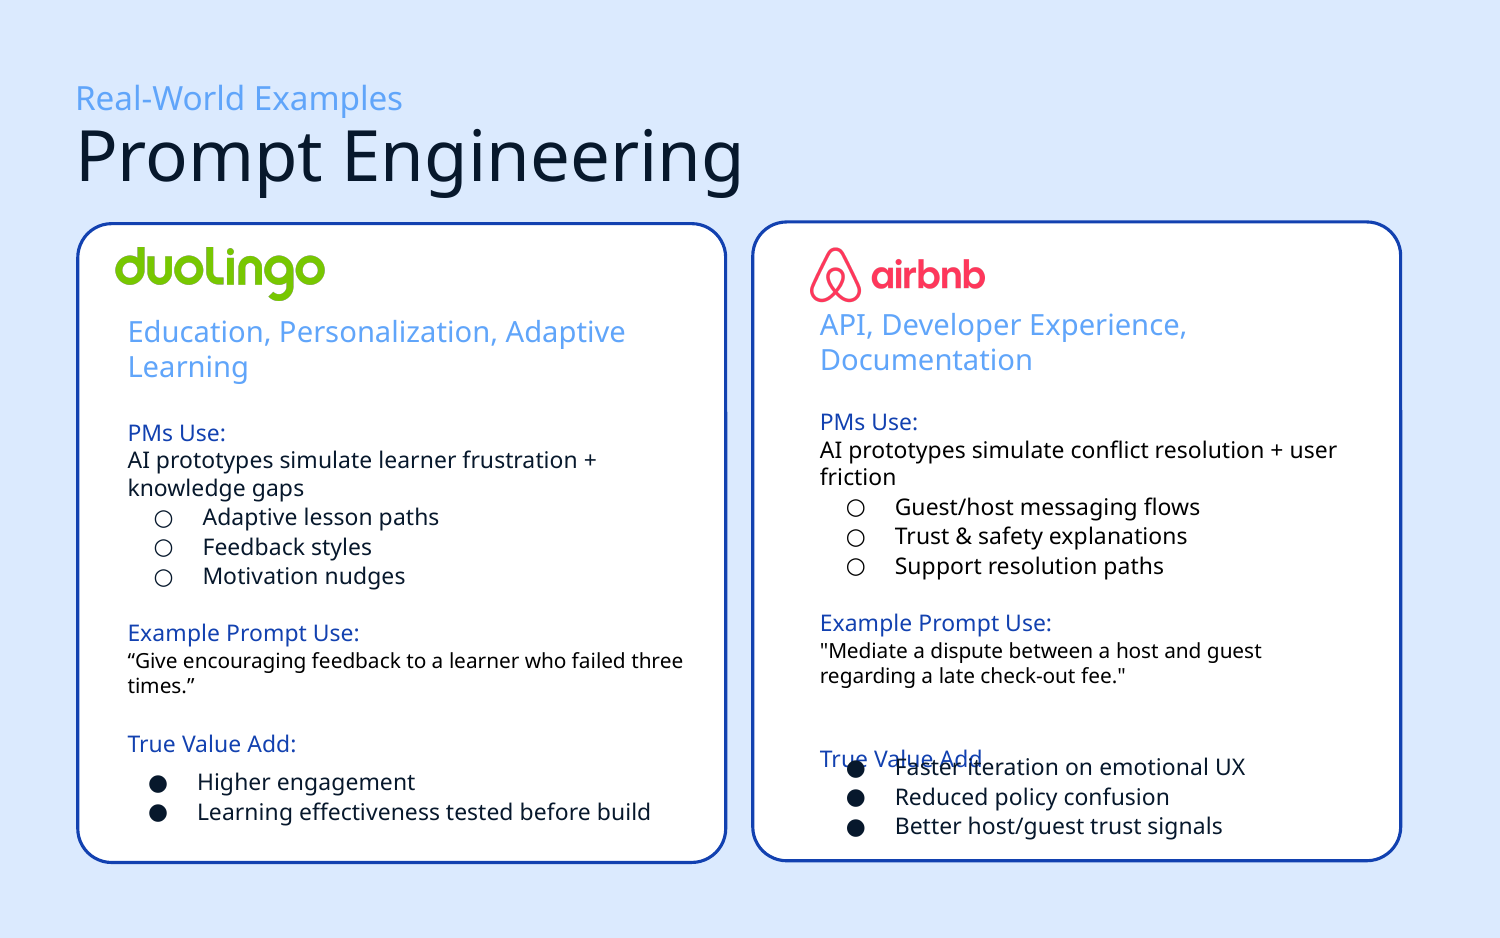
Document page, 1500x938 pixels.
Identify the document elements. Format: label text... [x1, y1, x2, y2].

text_box Real-World Examples [75, 77, 676, 118]
text_box Education, Personalization, Adaptive Learning PMs Use: AI prototypes simulate learner frustration + knowledge gaps Adaptive lesson paths Feedback styles Motivation nudges Example Prompt Use: “Give encouraging feedback to a learner who failed three times.” True Value Add: [112, 256, 726, 773]
text_box [77, 223, 726, 863]
text_box Prompt Engineering [74, 127, 1314, 196]
text_box Higher engagement Learning effectiveness tested before build [107, 752, 674, 840]
picture [804, 243, 992, 306]
text_box API, Developer Experience, Documentation PMs Use: AI prototypes simulate conflict resolution + user friction Guest/host messaging flows Trust & safety explanations Support resolution paths Example Prompt Use: "Mediate a dispute between a host and guest regarding a late check-out fee." True Value Add [804, 256, 1401, 788]
text_box [752, 221, 1401, 861]
picture [115, 247, 325, 302]
text_box Faster iteration on emotional UX Reduced policy confusion Better host/guest trust signals [804, 738, 1372, 855]
